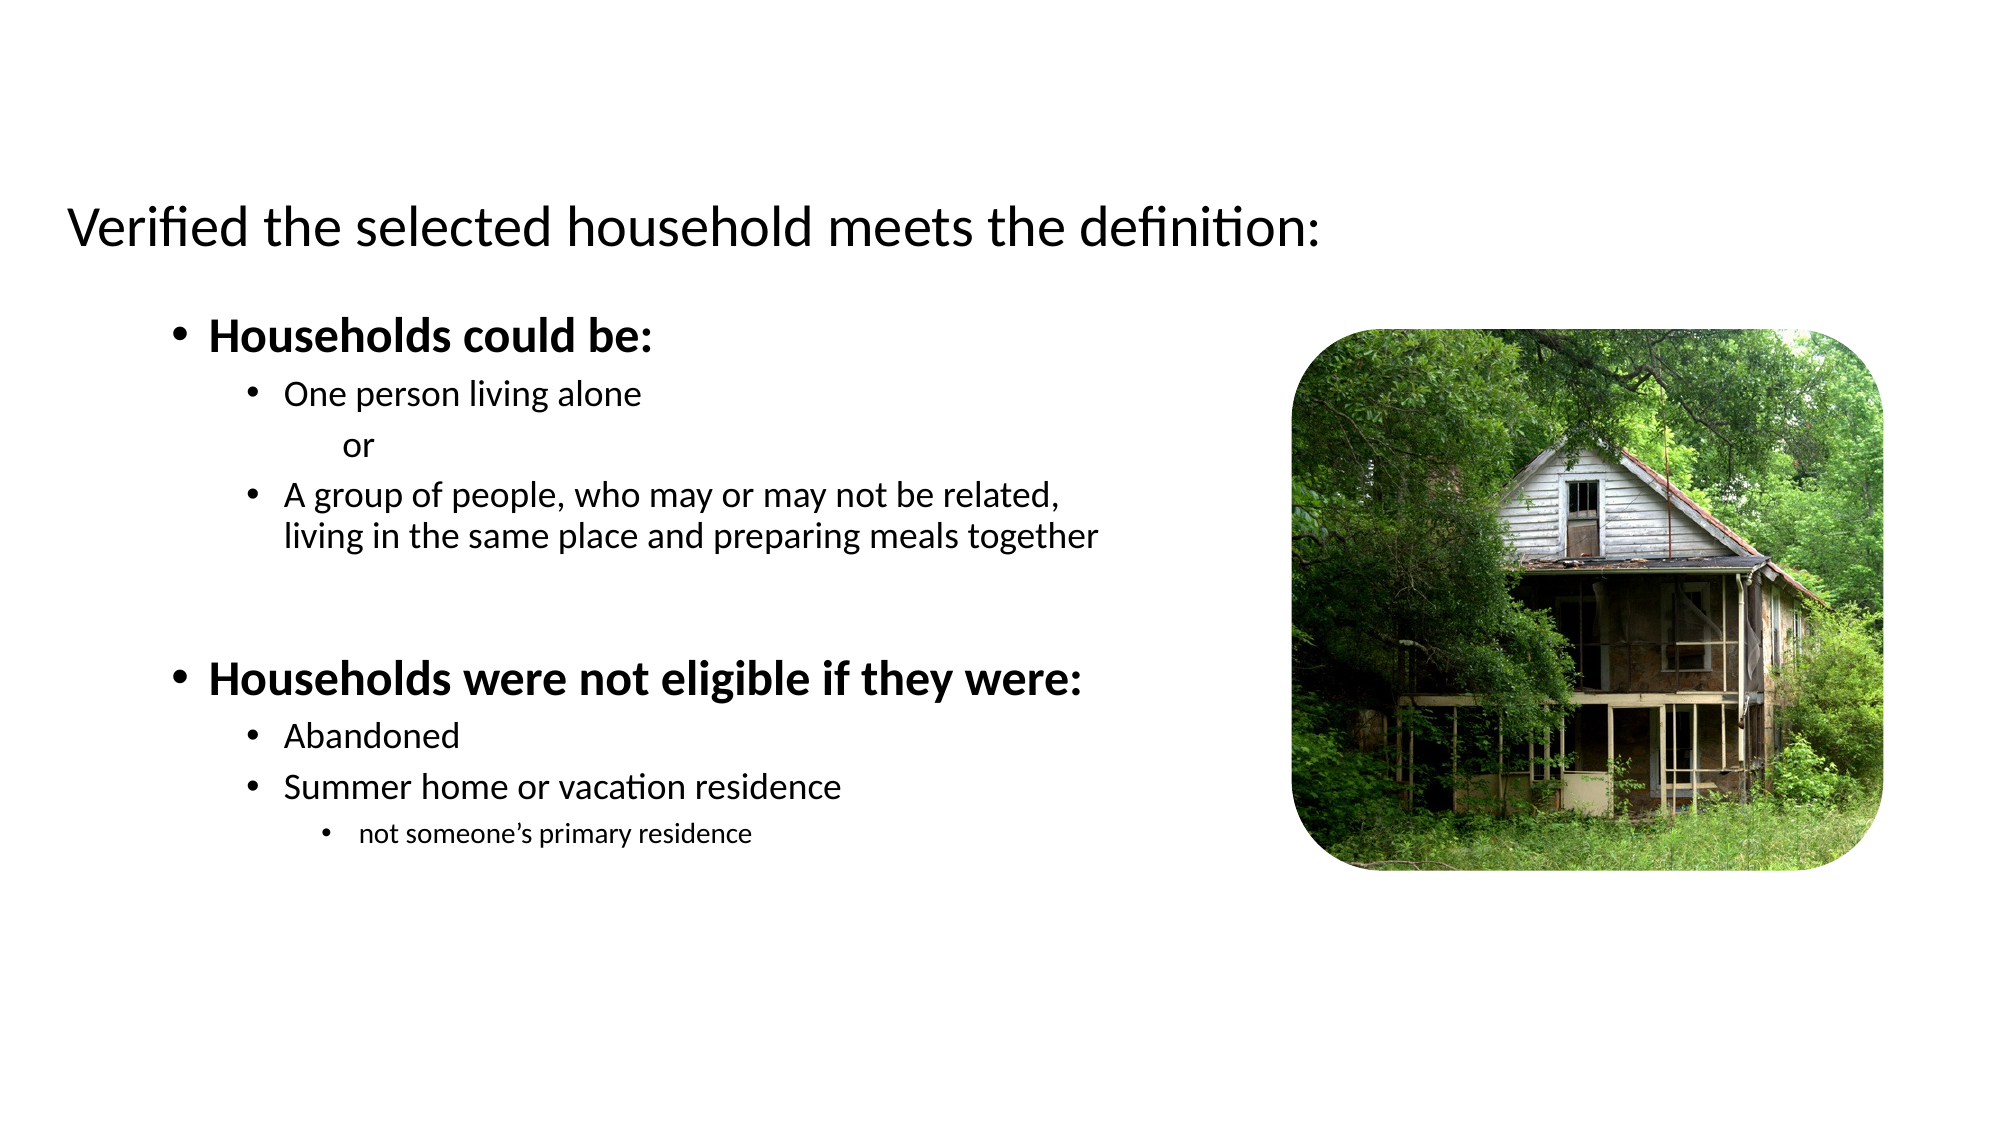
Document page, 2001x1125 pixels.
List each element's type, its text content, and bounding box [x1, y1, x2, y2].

picture [1291, 329, 1884, 871]
text_box Verified the selected household meets the definition: [52, 180, 1480, 265]
list Households could be: One person living alone or A group of people, who may or may not be related, living in the same place and preparing meals together Households were not eligible if they were: Abandoned Summer home or vacation residence not someone’s primary residence [156, 302, 1132, 1016]
